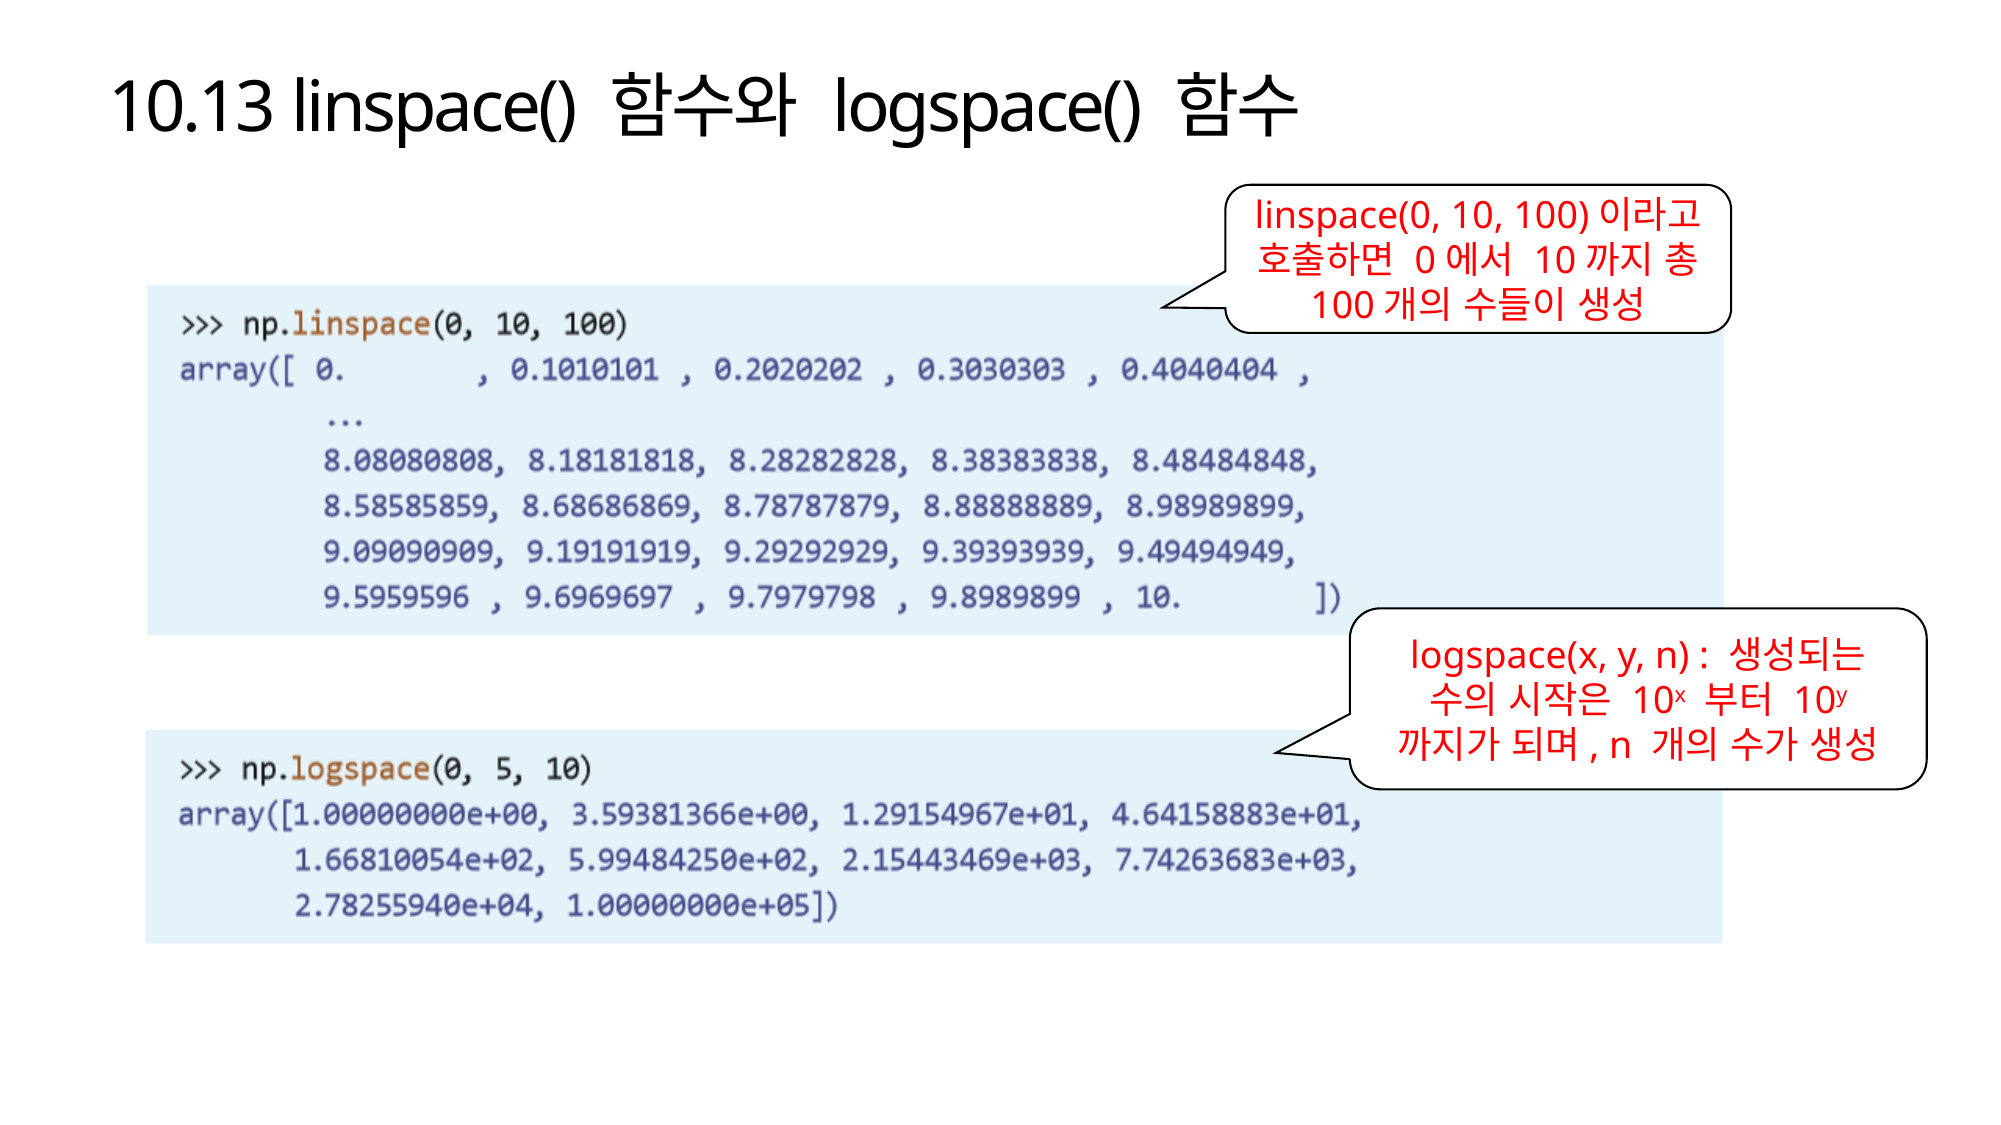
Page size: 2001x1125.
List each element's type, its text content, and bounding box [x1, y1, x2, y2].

text_box linspace(0, 10, 100)이라고 호출하면 0에서 10까지 총 100개의 수들이 생성 [1206, 183, 1733, 312]
picture [132, 721, 1732, 958]
text_box logspace(x, y, n) : 생성되는 수의 시작은 10x 부터 10y 까지가 되며, n 개의 수가 생성 [1334, 607, 1928, 791]
title 10.13 linspace() 함수와 logspace() 함수 [93, 0, 1907, 218]
picture [143, 281, 1732, 642]
